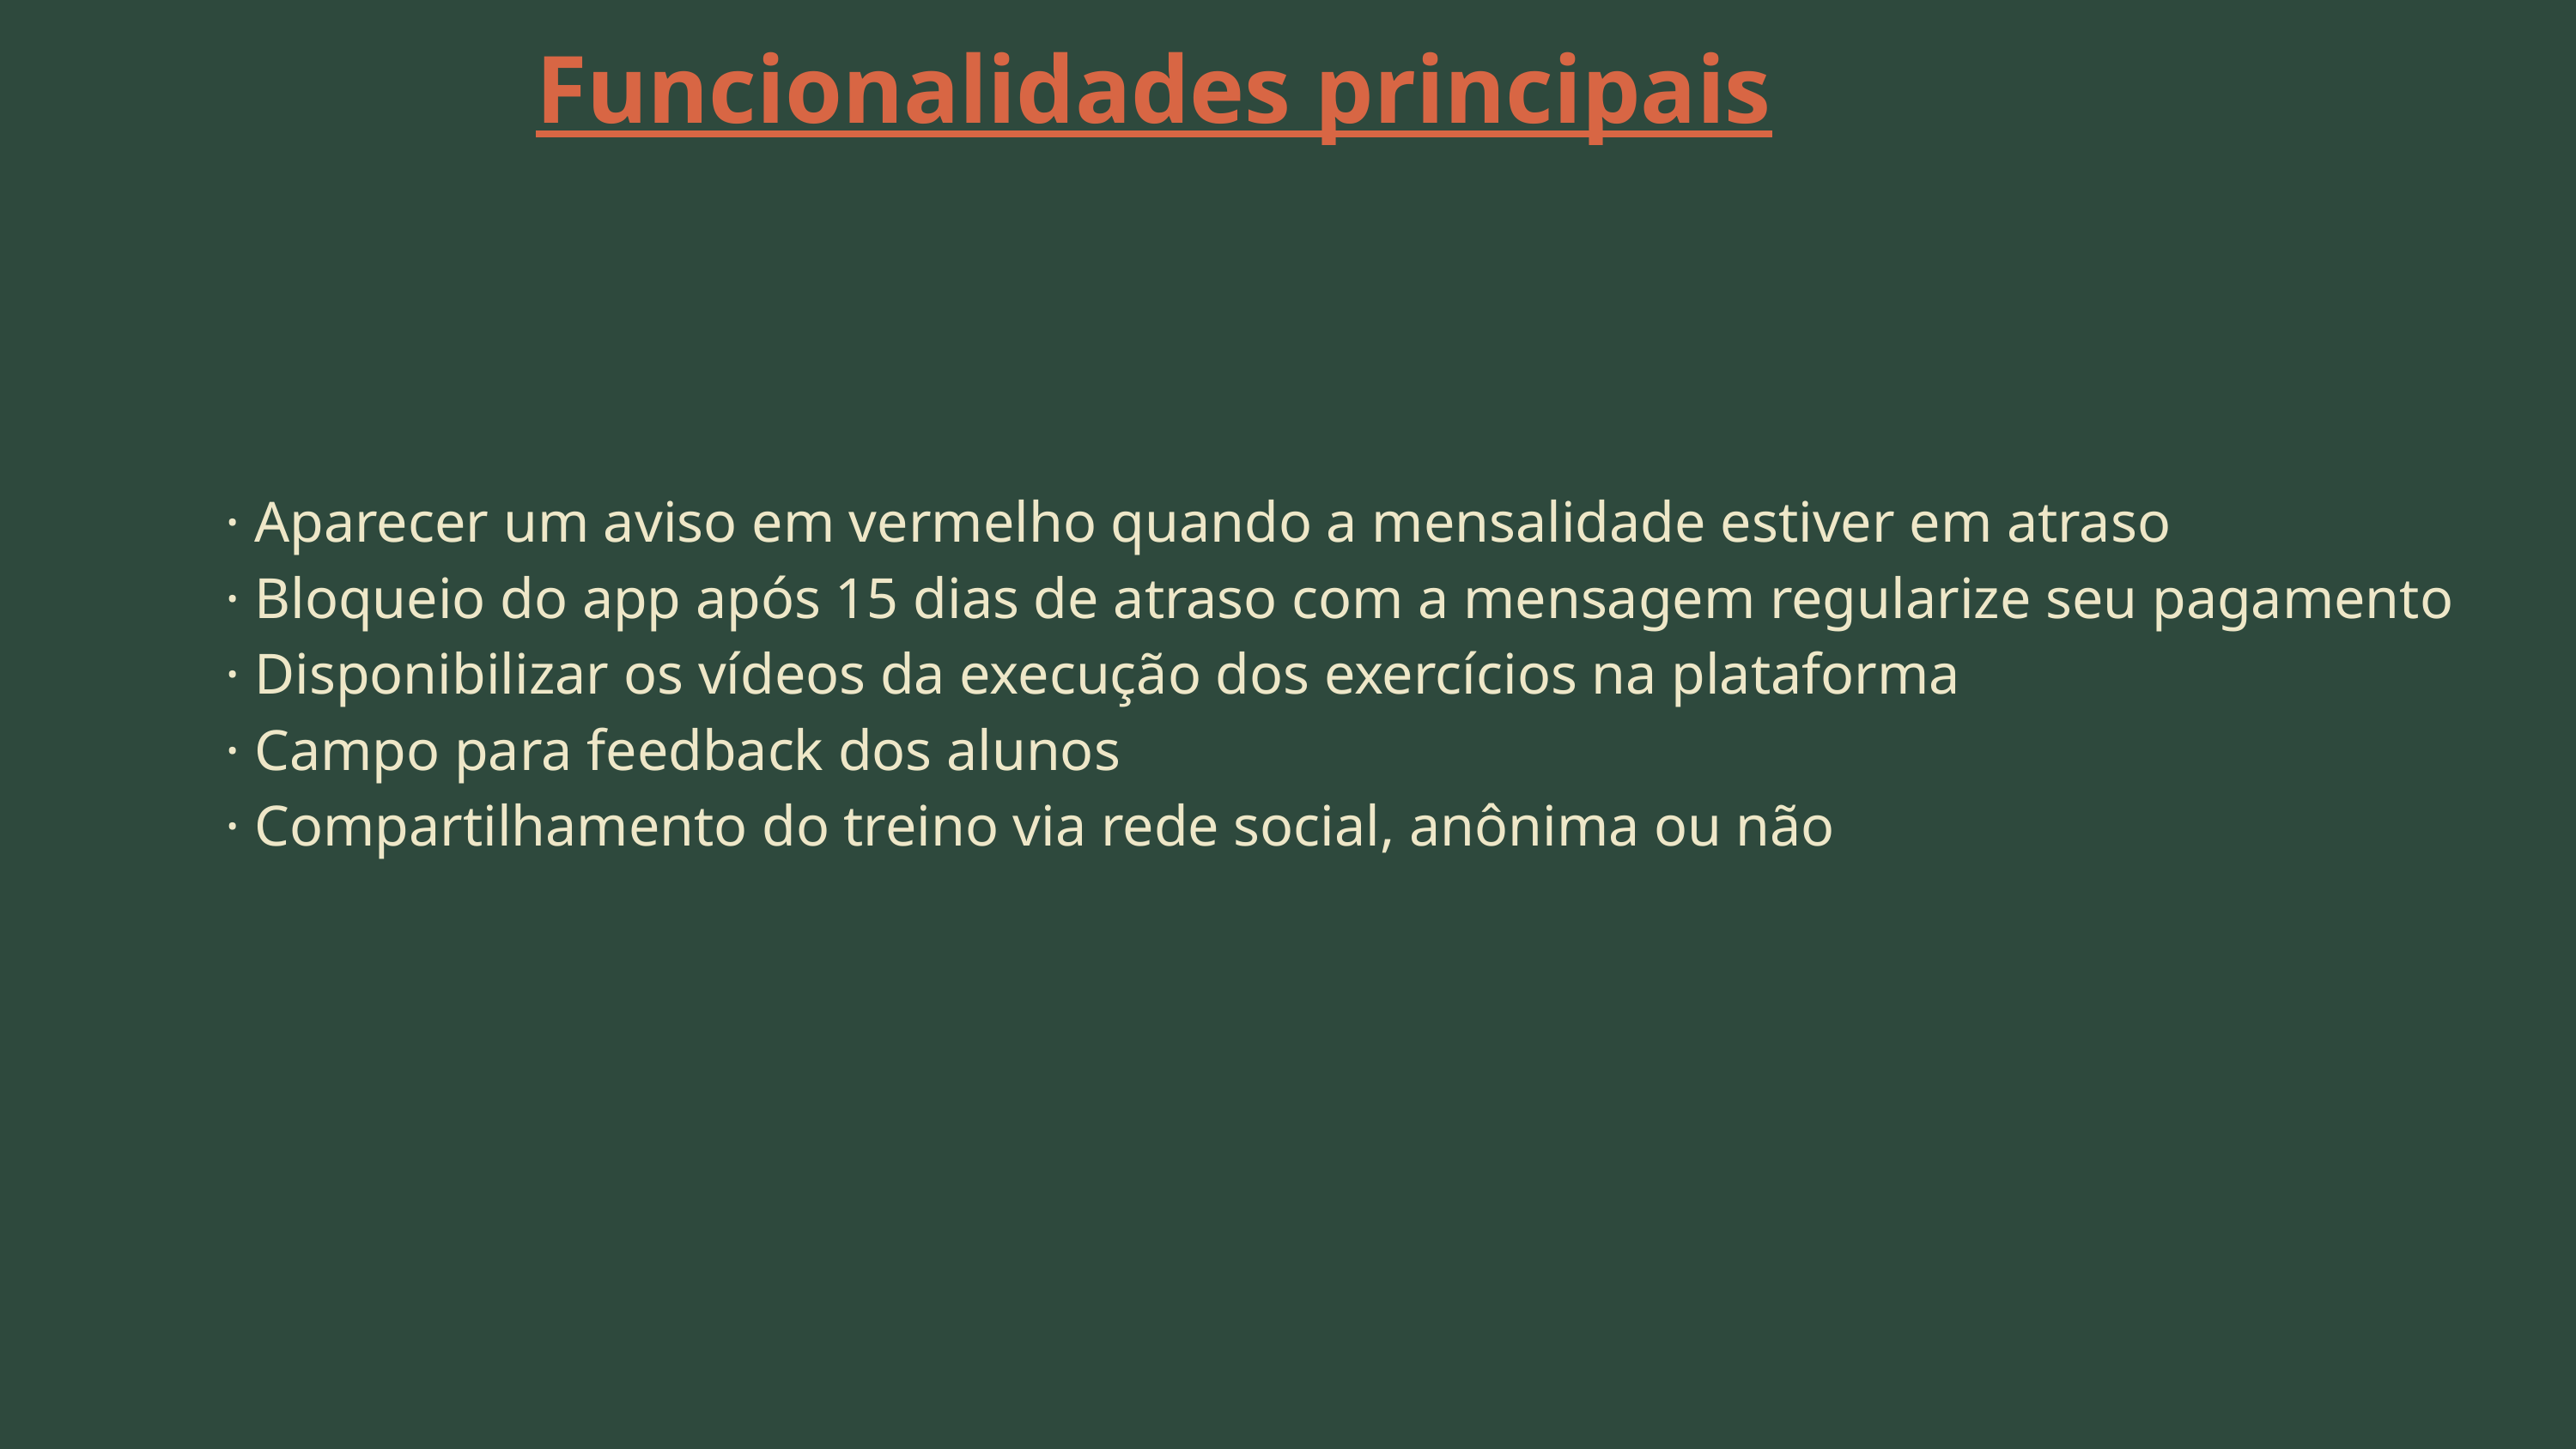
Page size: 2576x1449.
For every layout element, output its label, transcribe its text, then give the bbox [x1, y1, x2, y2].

text_box Funcionalidades principais [536, 52, 1869, 142]
text_box · Aparecer um aviso em vermelho quando a mensalidade estiver em atraso · Bloqueio do app após 15 dias de atraso com a mensagem regularize seu pagamento · Disponibilizar os vídeos da execução dos exercícios na plataforma · Campo para feedback dos alunos · Compartilhamento do treino via rede social, anônima ou não [225, 477, 2559, 934]
